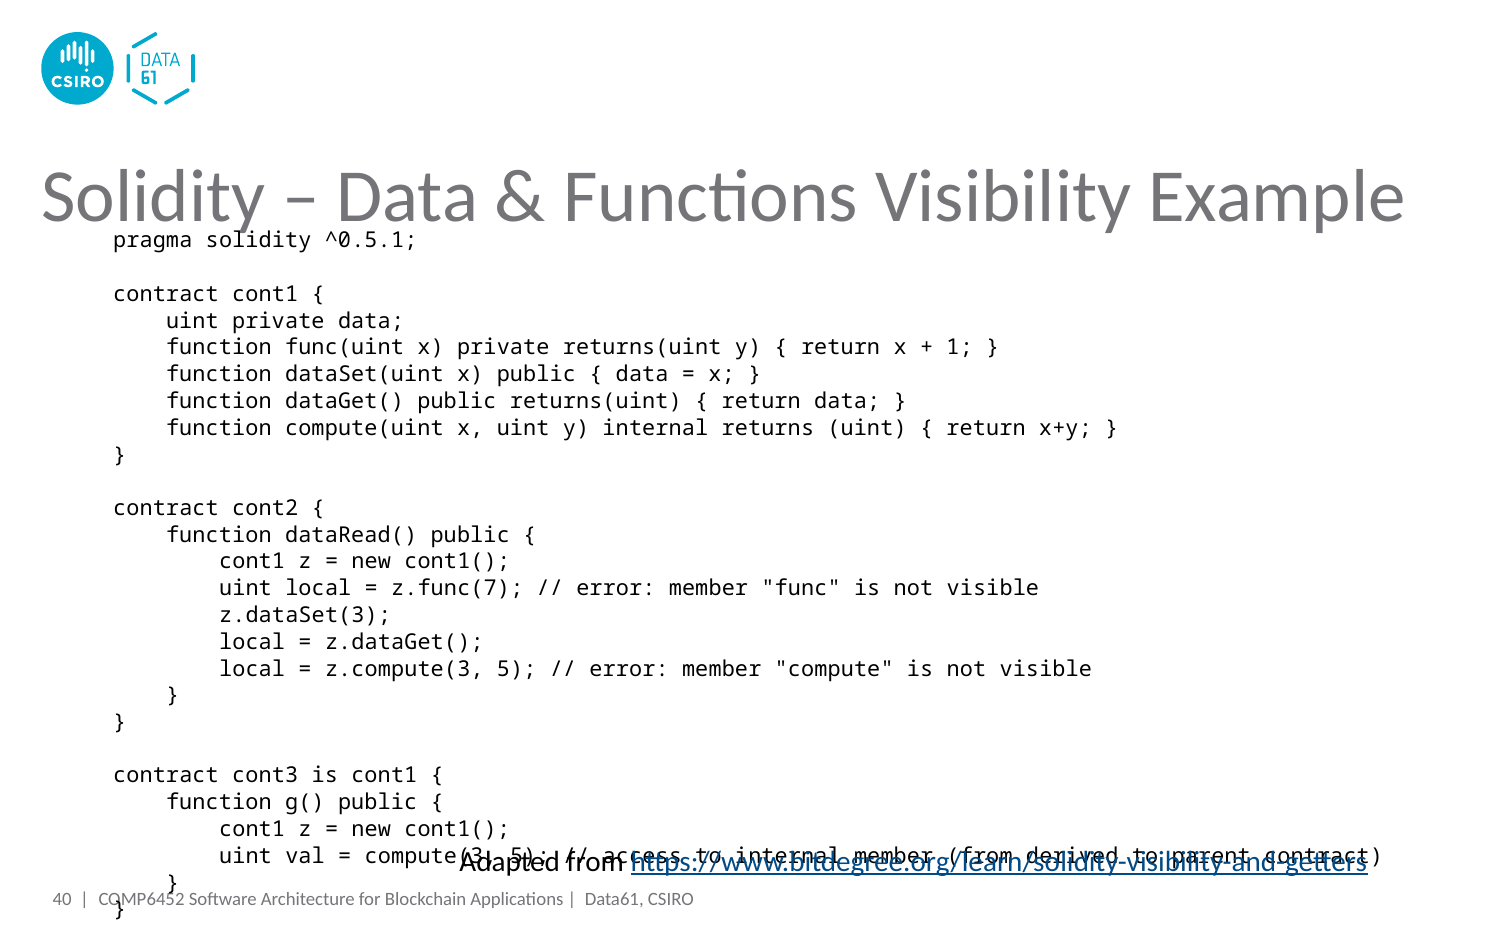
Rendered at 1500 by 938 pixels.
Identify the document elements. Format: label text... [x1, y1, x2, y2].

text_box Adapted from https://www.bitdegree.org/learn/solidity-visibility-and-getters [444, 834, 1424, 885]
slide_number 40 | [41, 889, 89, 907]
footer COMP6452 Software Architecture for Blockchain Applications | Data61, CSIRO [98, 889, 1097, 907]
title Solidity – Data & Functions Visibility Example [41, 146, 1459, 264]
list pragma solidity ^0.5.1; contract cont1 { uint private data; function func(uint x) private returns(uint y) { return x + 1; } function dataSet(uint x) public { data = x; } function dataGet() public returns(uint) { return data; } function compute(uint x, uint y) internal returns (uint) { return x+y; } } contract cont2 { function dataRead() public { cont1 z = new cont1(); uint local = z.func(7); // error: member "func" is not visible z.dataSet(3); local = z.dataGet(); local = z.compute(3, 5); // error: member "compute" is not visible } } contract cont3 is cont1 { function g() public { cont1 z = new cont1(); uint val = compute(3, 5); // access to internal member (from derived to parent contract) } } [113, 229, 1442, 925]
